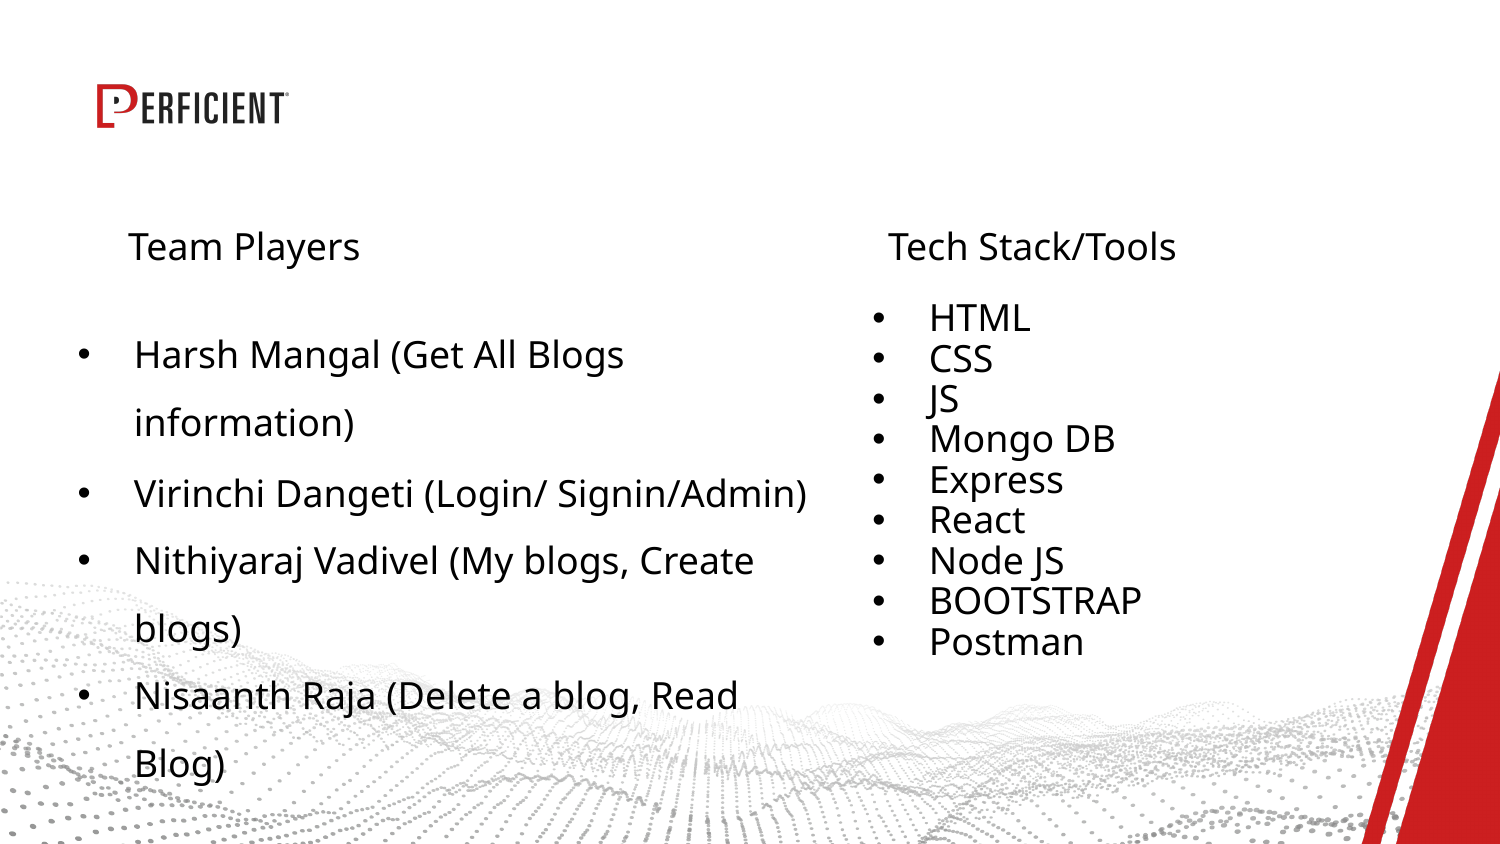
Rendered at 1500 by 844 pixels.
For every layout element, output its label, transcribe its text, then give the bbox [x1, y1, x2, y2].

text_box HTML CSS JS Mongo DB Express React Node JS BOOTSTRAP Postman [872, 299, 1372, 694]
title Team Players [128, 227, 450, 263]
text_box Harsh Mangal (Get All Blogs information) Virinchi Dangeti (Login/ Signin/Admin) Nithiyaraj Vadivel (My blogs, Create blogs) Nisaanth Raja (Delete a blog, Read Blog) [77, 263, 823, 815]
text_box Tech Stack/Tools [888, 227, 1210, 299]
picture [80, 67, 306, 145]
picture [0, 0, 1500, 844]
